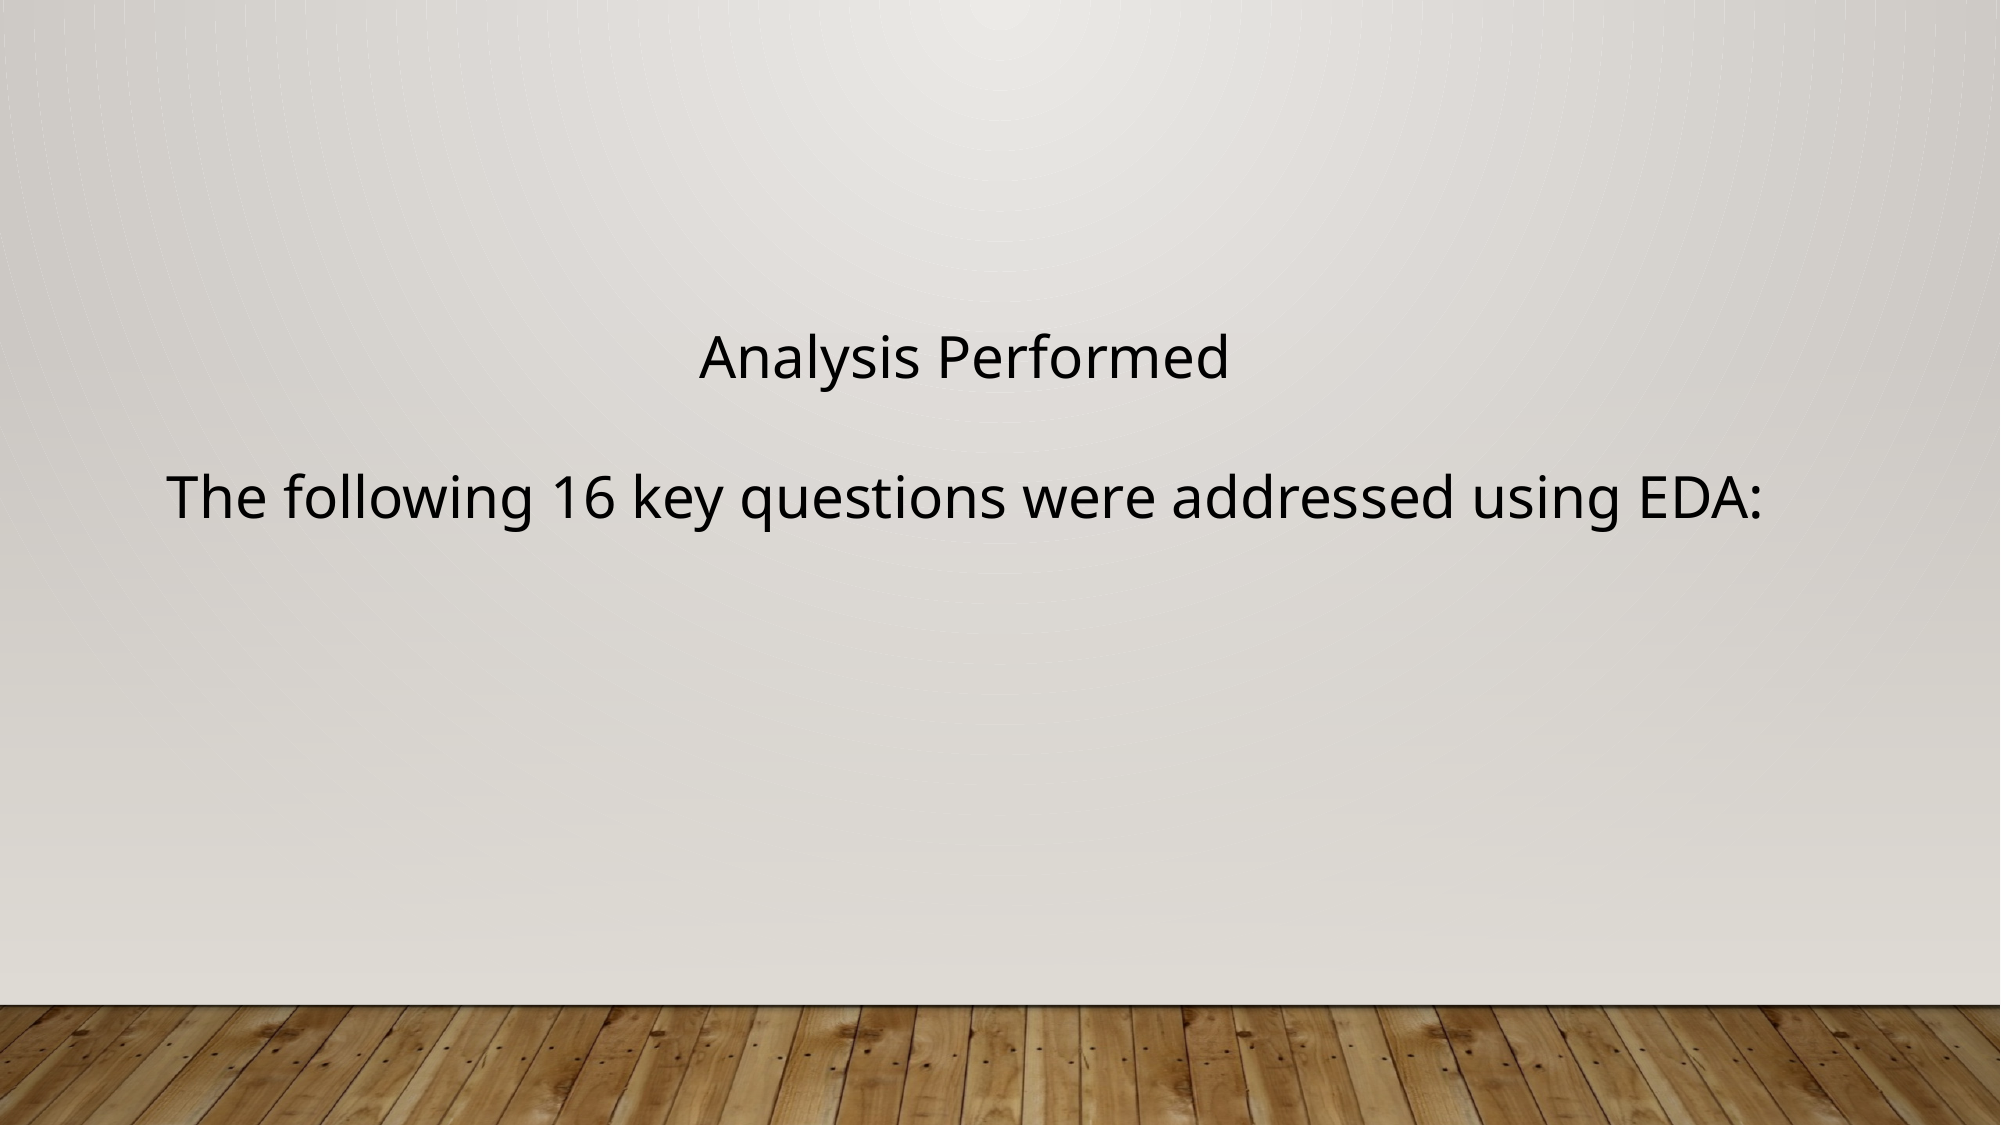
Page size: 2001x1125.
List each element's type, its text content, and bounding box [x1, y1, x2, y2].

text_box Analysis Performed The following 16 key questions were addressed using EDA: [94, 313, 1837, 538]
picture [0, 1005, 2000, 1125]
